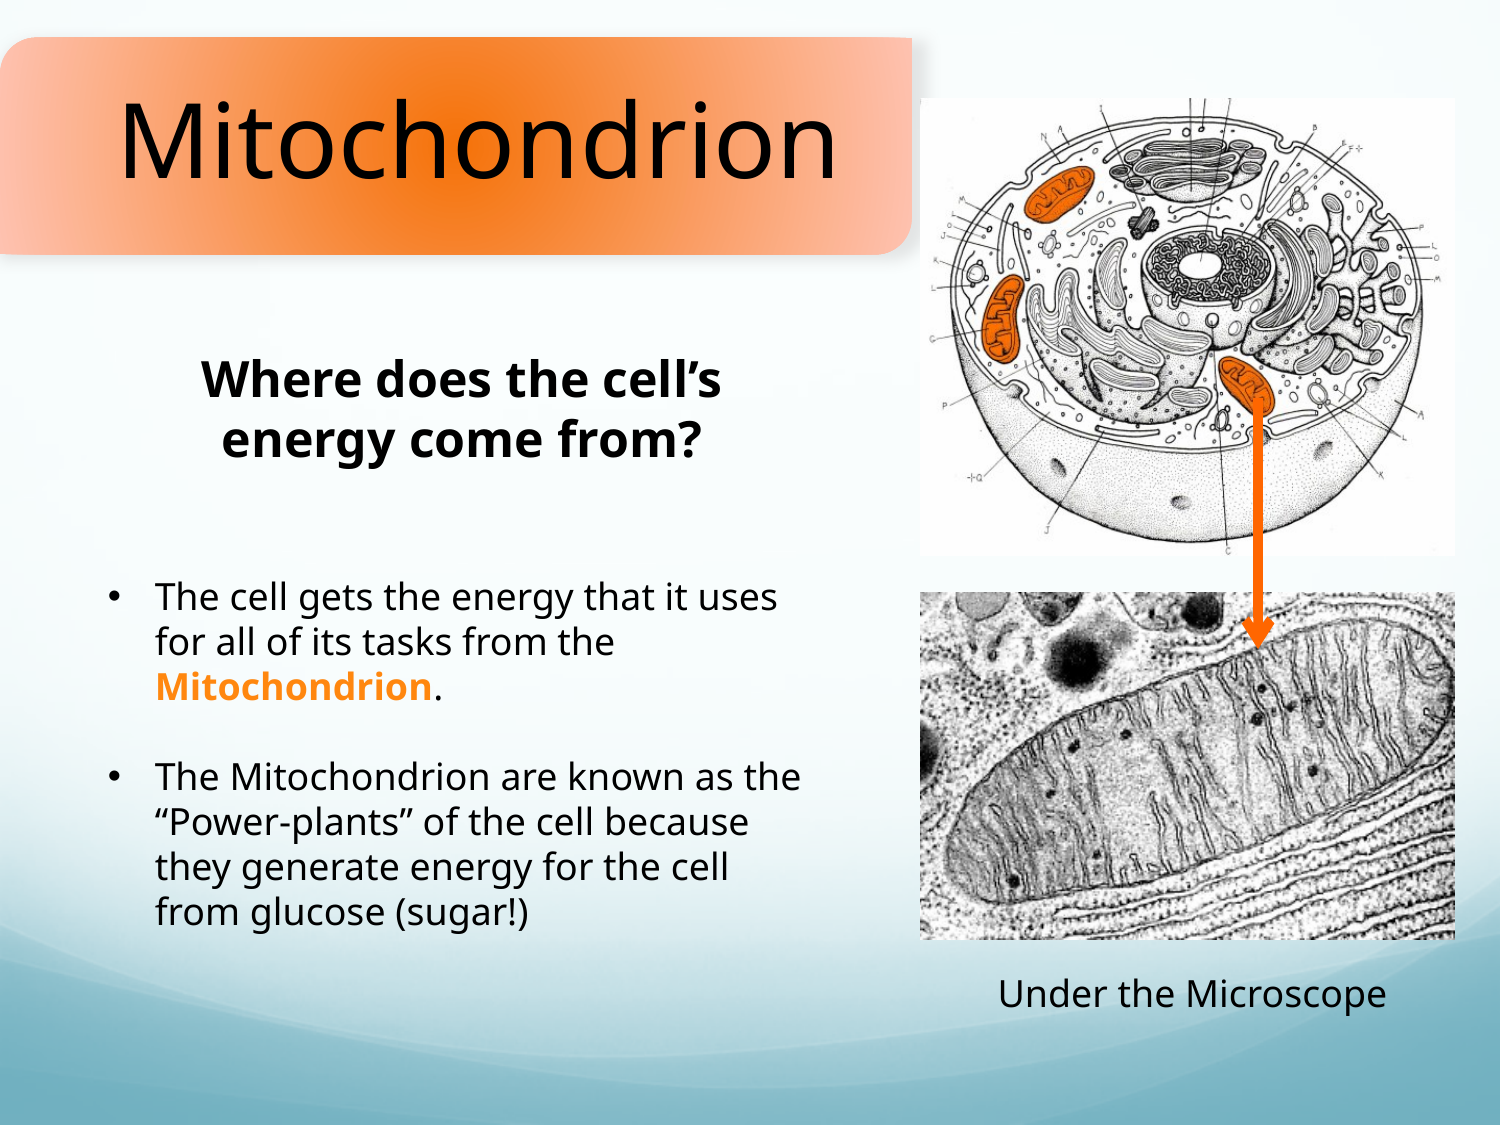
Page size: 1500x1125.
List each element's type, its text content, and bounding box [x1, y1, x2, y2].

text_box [0, 37, 913, 255]
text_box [919, 98, 1456, 1024]
text_box Where does the cell’s energy come from? The cell gets the energy that it uses for all of its tasks from the Mitochondrion. The Mitochondrion are known as the “Power-plants” of the cell because they generate energy for the cell from glucose (sugar!) [93, 340, 831, 986]
